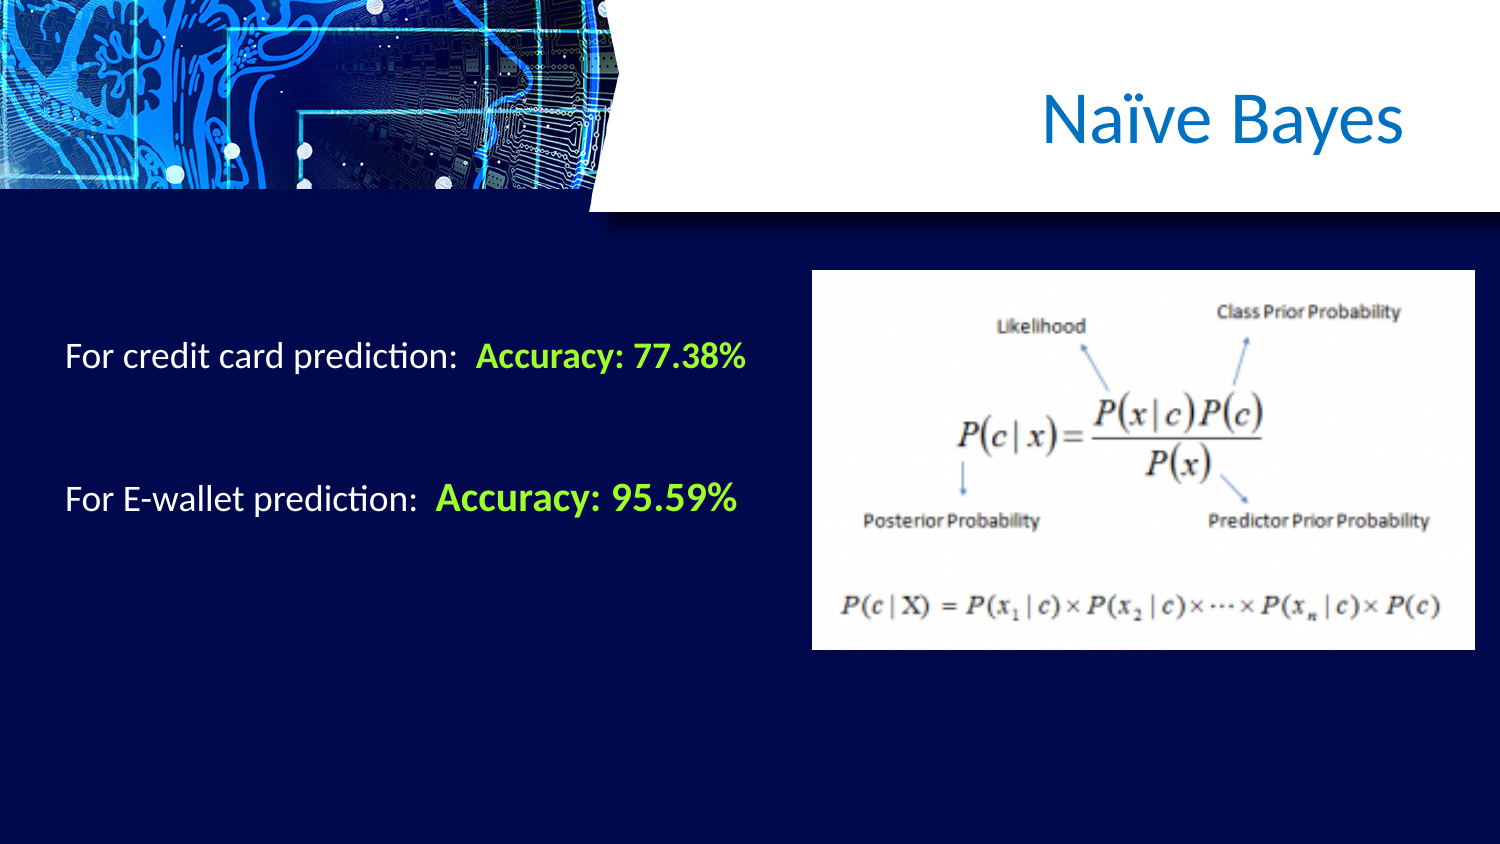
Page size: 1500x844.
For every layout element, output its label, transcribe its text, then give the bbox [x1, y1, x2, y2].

picture [0, 0, 1500, 844]
text_box For E-wallet prediction: Accuracy: 95.59% [50, 461, 807, 527]
text_box Naïve Bayes [915, 61, 1420, 167]
text_box For credit card prediction: Accuracy: 77.38% [50, 323, 807, 383]
